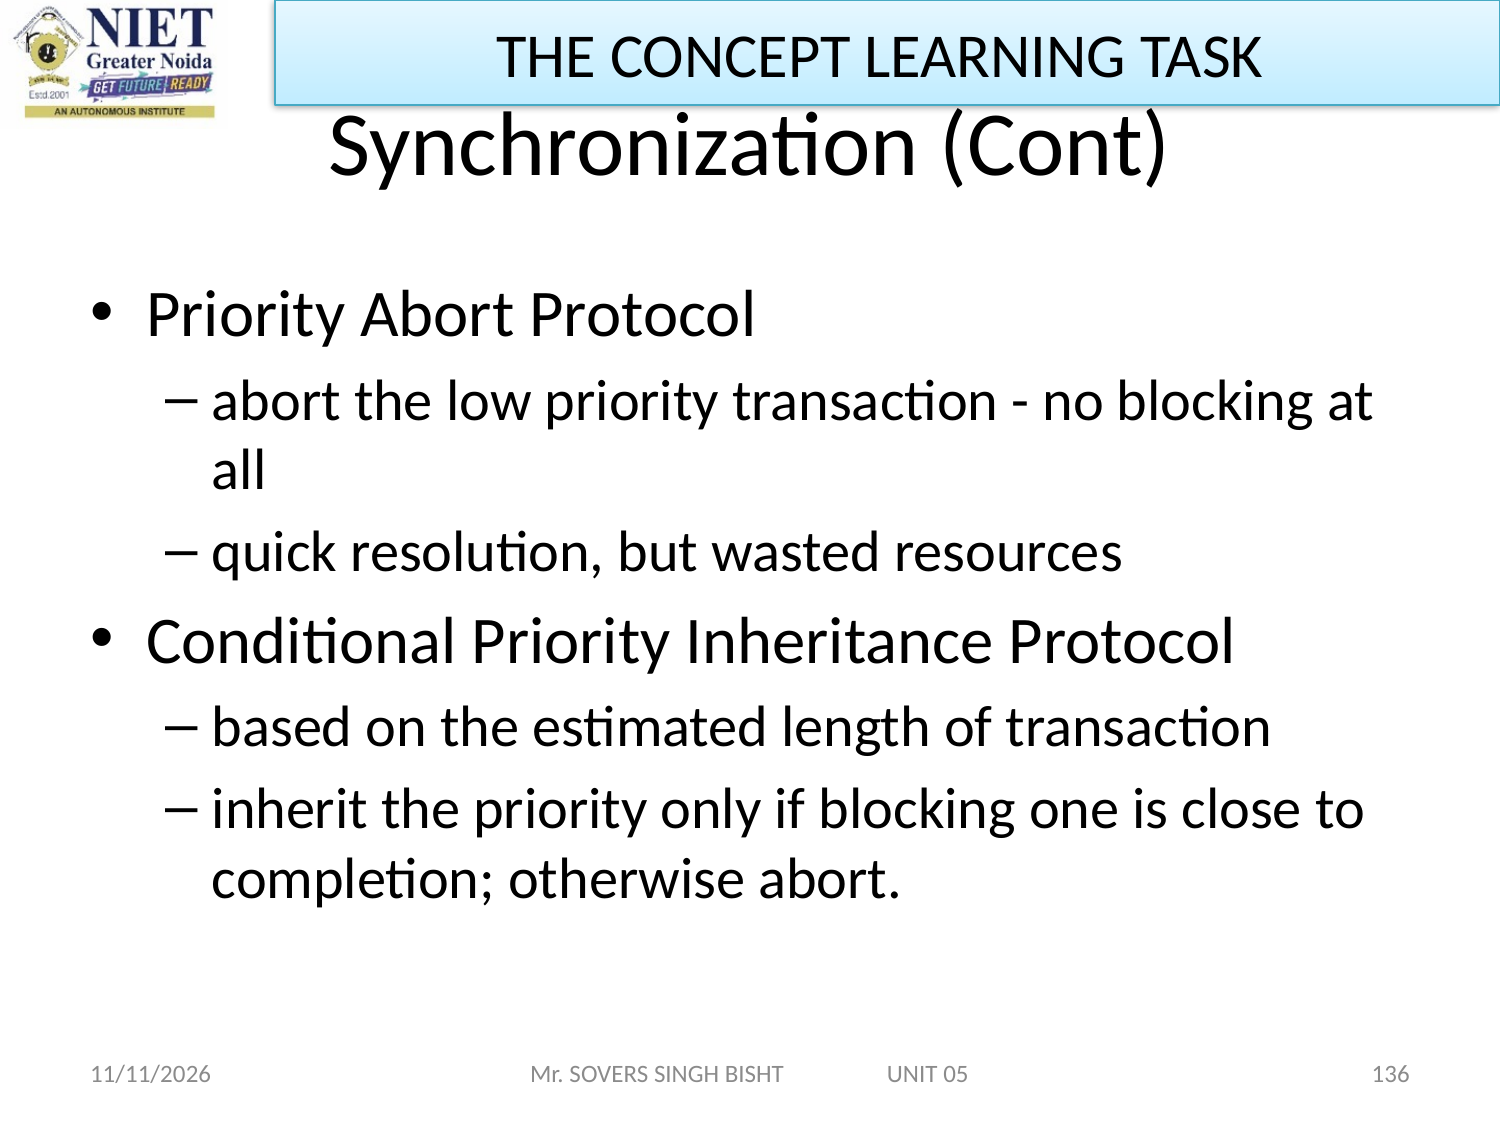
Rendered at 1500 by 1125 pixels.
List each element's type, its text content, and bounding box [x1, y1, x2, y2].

title Synchronization (Cont) [75, 45, 1425, 233]
list Priority Abort Protocol abort the low priority transaction - no blocking at all quick resolution, but wasted resources Conditional Priority Inheritance Protocol based on the estimated length of transaction inherit the priority only if blocking one is close to completion; otherwise abort. [75, 262, 1425, 1005]
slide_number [75, 1042, 425, 1103]
picture [0, 0, 238, 130]
footer Mr. SOVERS SINGH BISHT UNIT 05 [512, 1042, 988, 1103]
slide_number 136 [1074, 1042, 1425, 1103]
